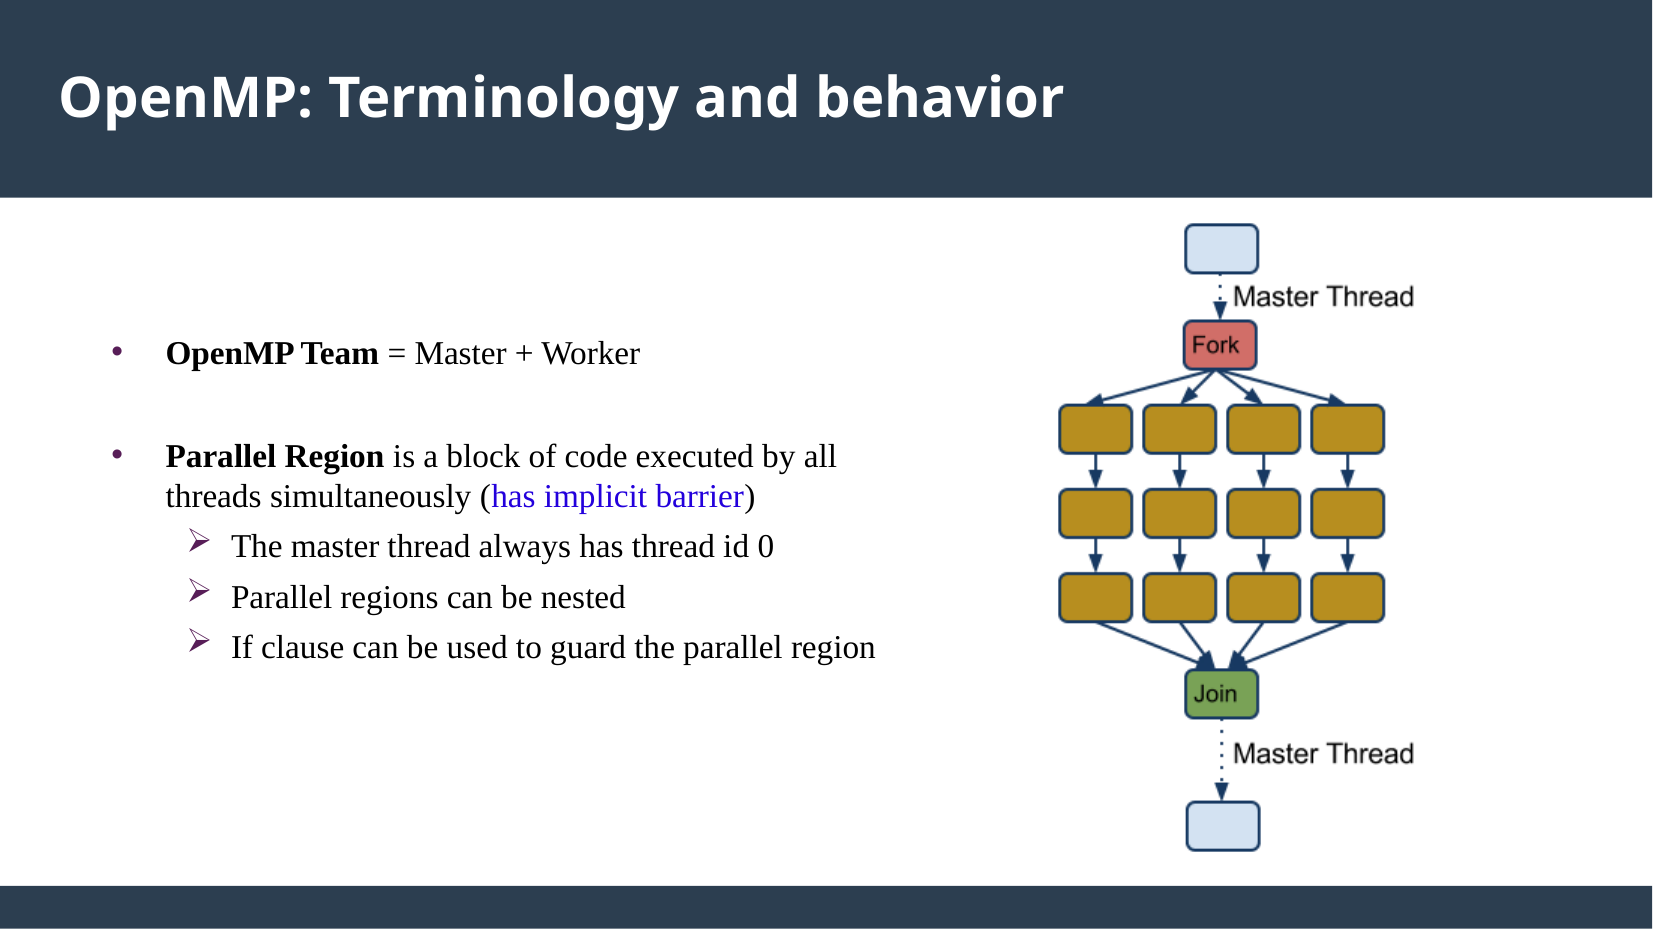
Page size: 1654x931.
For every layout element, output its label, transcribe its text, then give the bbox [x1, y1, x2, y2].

text_box OpenMP: Terminology and behavior [59, 37, 1593, 154]
text_box OpenMP Team = Master + Worker Parallel Region is a block of code executed by all threads simultaneously (has implicit barrier) The master thread always has thread id 0 Parallel regions can be nested If clause can be used to guard the parallel region [96, 323, 914, 702]
picture [1050, 219, 1420, 856]
